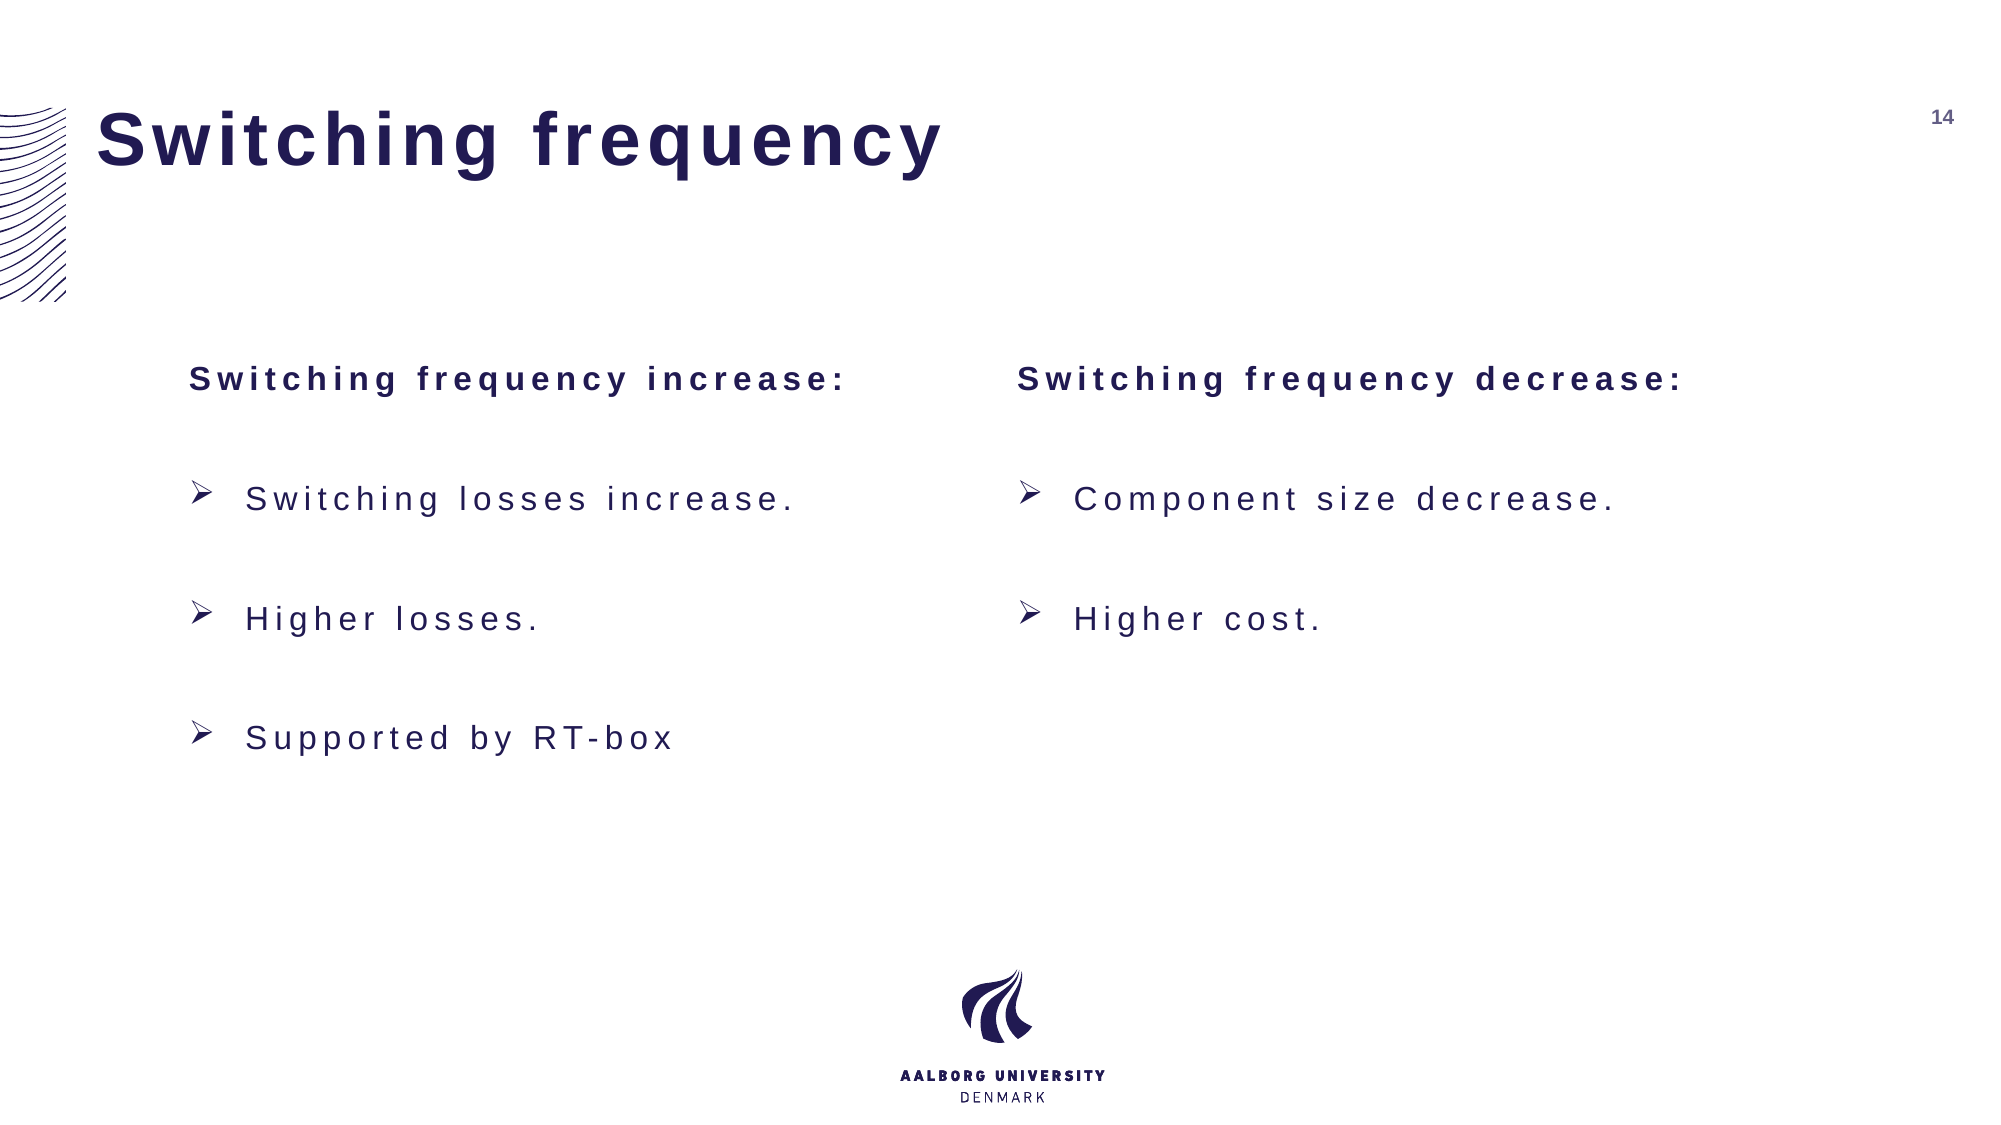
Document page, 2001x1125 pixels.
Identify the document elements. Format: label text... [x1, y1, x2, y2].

title Switching frequency [96, 58, 1105, 325]
text_box Switching frequency increase: Switching losses increase. Higher losses. Supported by RT-box [174, 349, 880, 764]
text_box Switching frequency decrease: Component size decrease. Higher cost. [1002, 349, 1708, 644]
slide_number 14 [1860, 97, 1954, 135]
